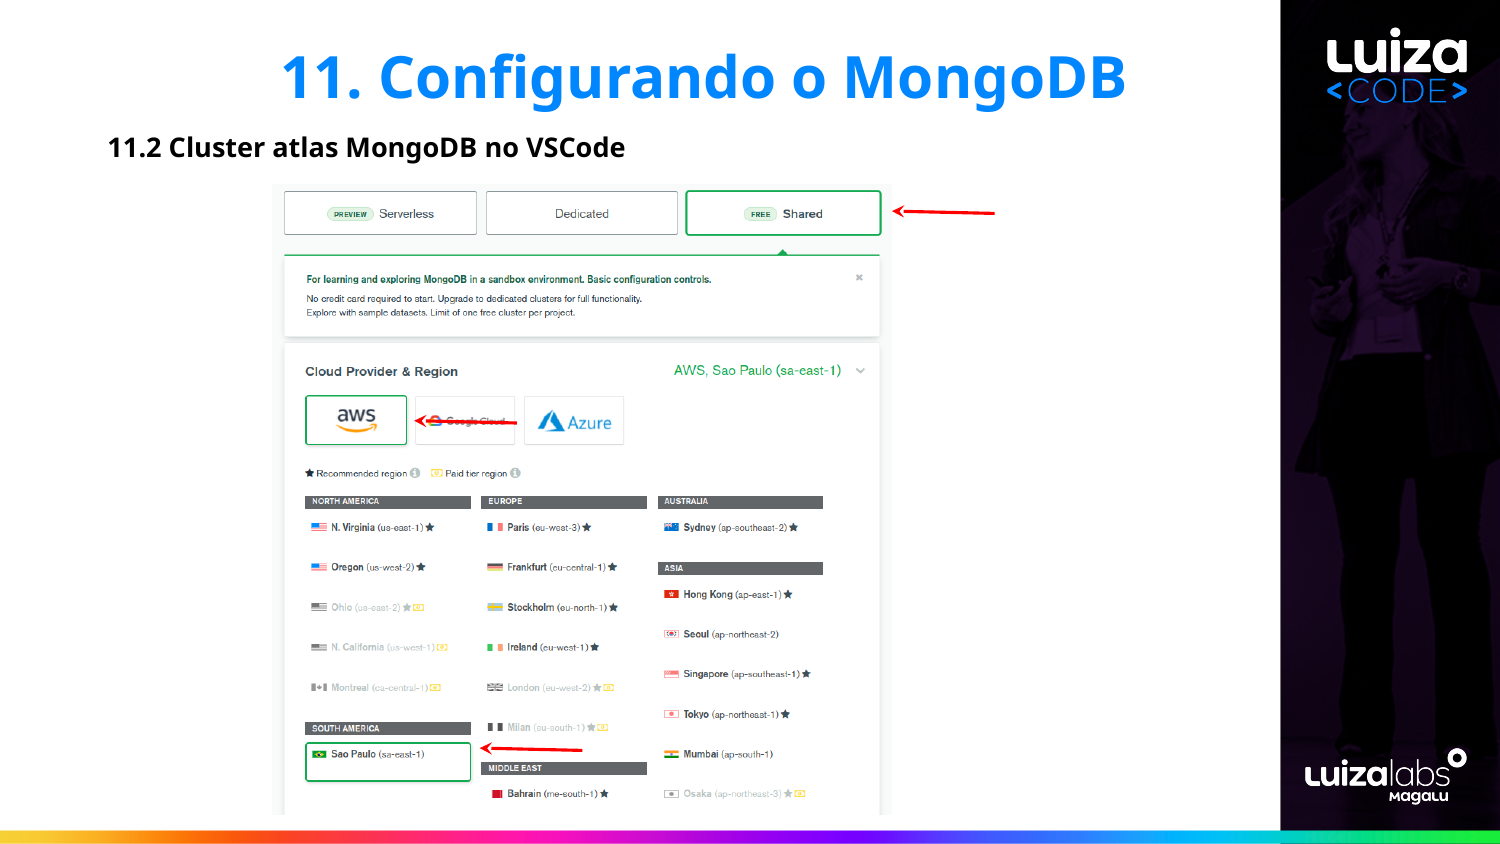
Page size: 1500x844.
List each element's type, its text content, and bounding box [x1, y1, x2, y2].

picture [0, 830, 1156, 844]
picture [272, 184, 893, 815]
text_box 11.2 Cluster atlas MongoDB no VSCode [92, 115, 1219, 211]
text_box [897, 210, 995, 214]
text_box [479, 747, 583, 751]
list 11. Configurando o MongoDB [143, 14, 1264, 116]
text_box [414, 420, 518, 424]
picture [1233, 0, 1500, 844]
